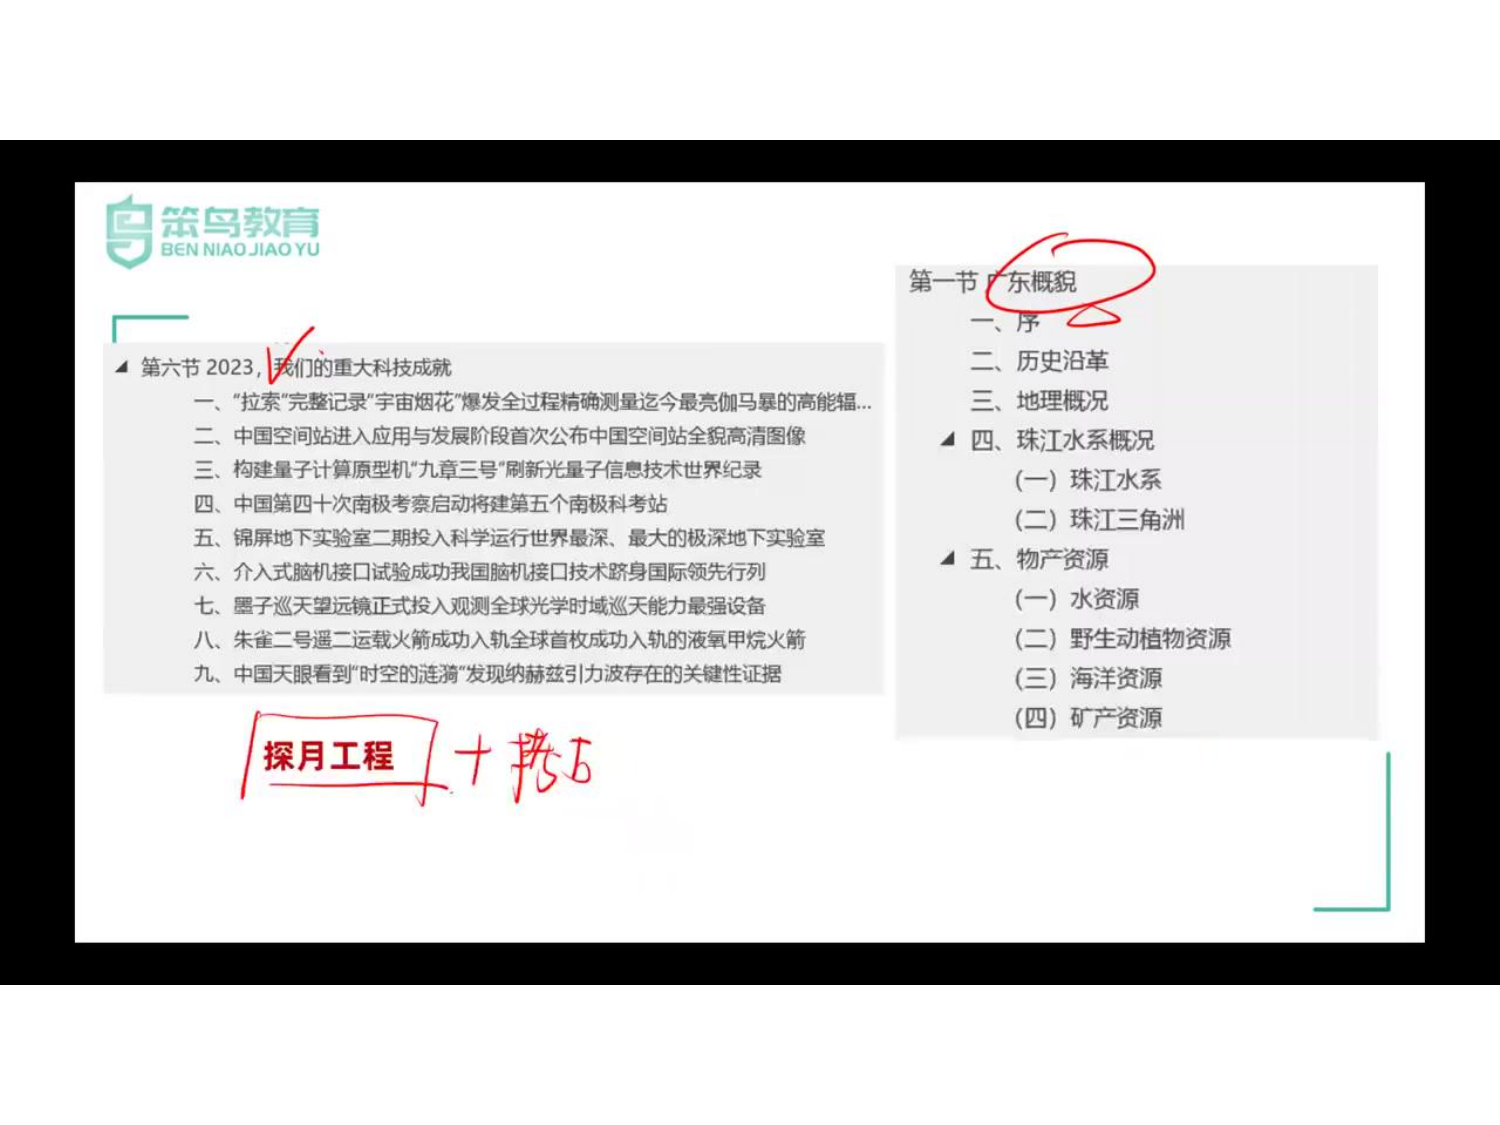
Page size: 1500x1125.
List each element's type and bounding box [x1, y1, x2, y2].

picture [0, 140, 1500, 985]
